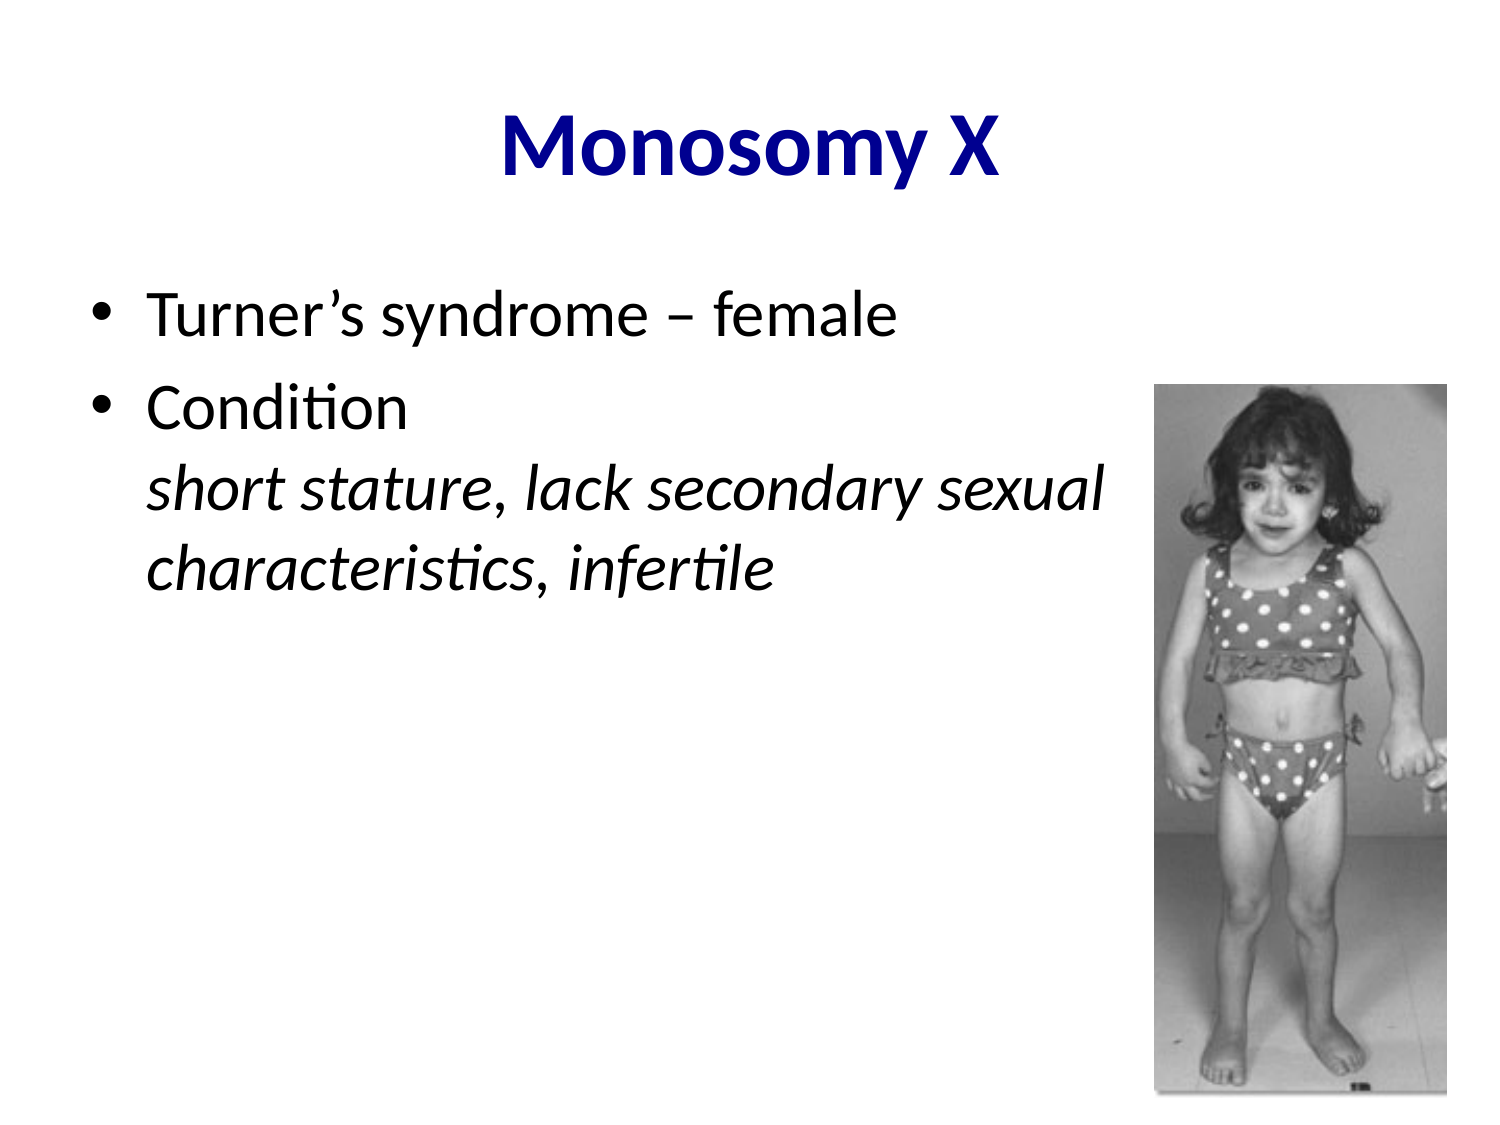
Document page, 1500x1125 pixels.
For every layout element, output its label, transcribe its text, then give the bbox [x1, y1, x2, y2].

title Monosomy X [75, 45, 1425, 233]
picture [1153, 384, 1448, 1098]
list Turner’s syndrome – female Condition short stature, lack secondary sexual characteristics, infertile [75, 262, 1425, 1005]
